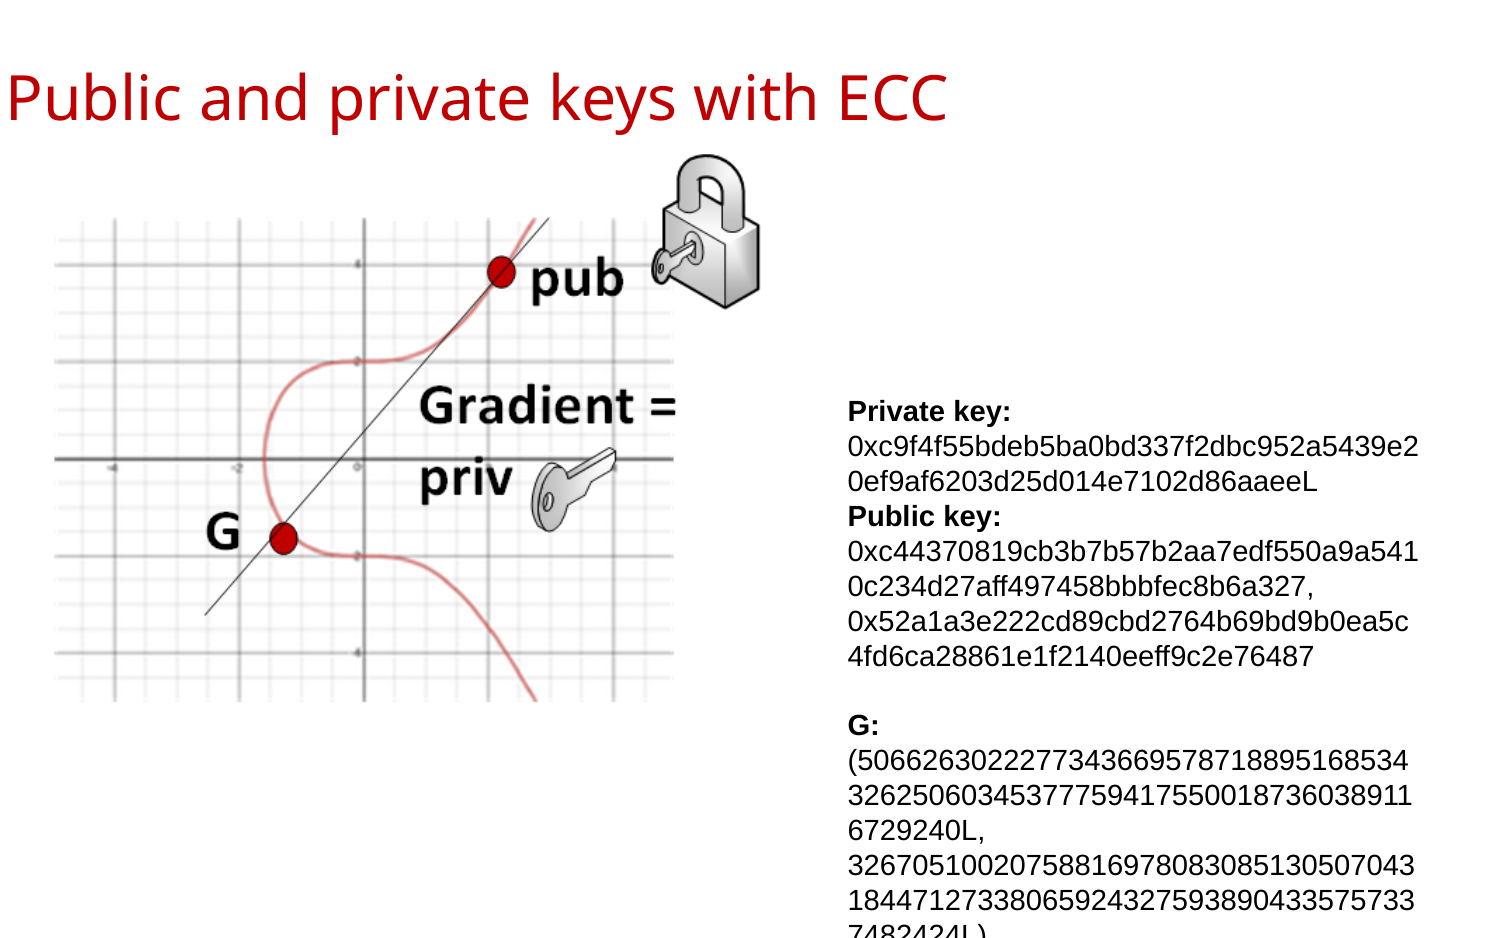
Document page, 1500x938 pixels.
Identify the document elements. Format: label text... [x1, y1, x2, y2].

picture [52, 153, 761, 704]
text_box Private key: 0xc9f4f55bdeb5ba0bd337f2dbc952a5439e20ef9af6203d25d014e7102d86aaeeL Public key: 0xc44370819cb3b7b57b2aa7edf550a9a5410c234d27aff497458bbbfec8b6a327, 0x52a1a3e222cd89cbd2764b69bd9b0ea5c4fd6ca28861e1f2140eeff9c2e76487 G: (5066263022277343669578718895168534326250603453777594175500187360389116729240L, 32670510020758816978083085130507043184471273380659243275938904335757337482424L) [841, 386, 1428, 938]
title Public and private keys with ECC [0, 46, 1295, 154]
